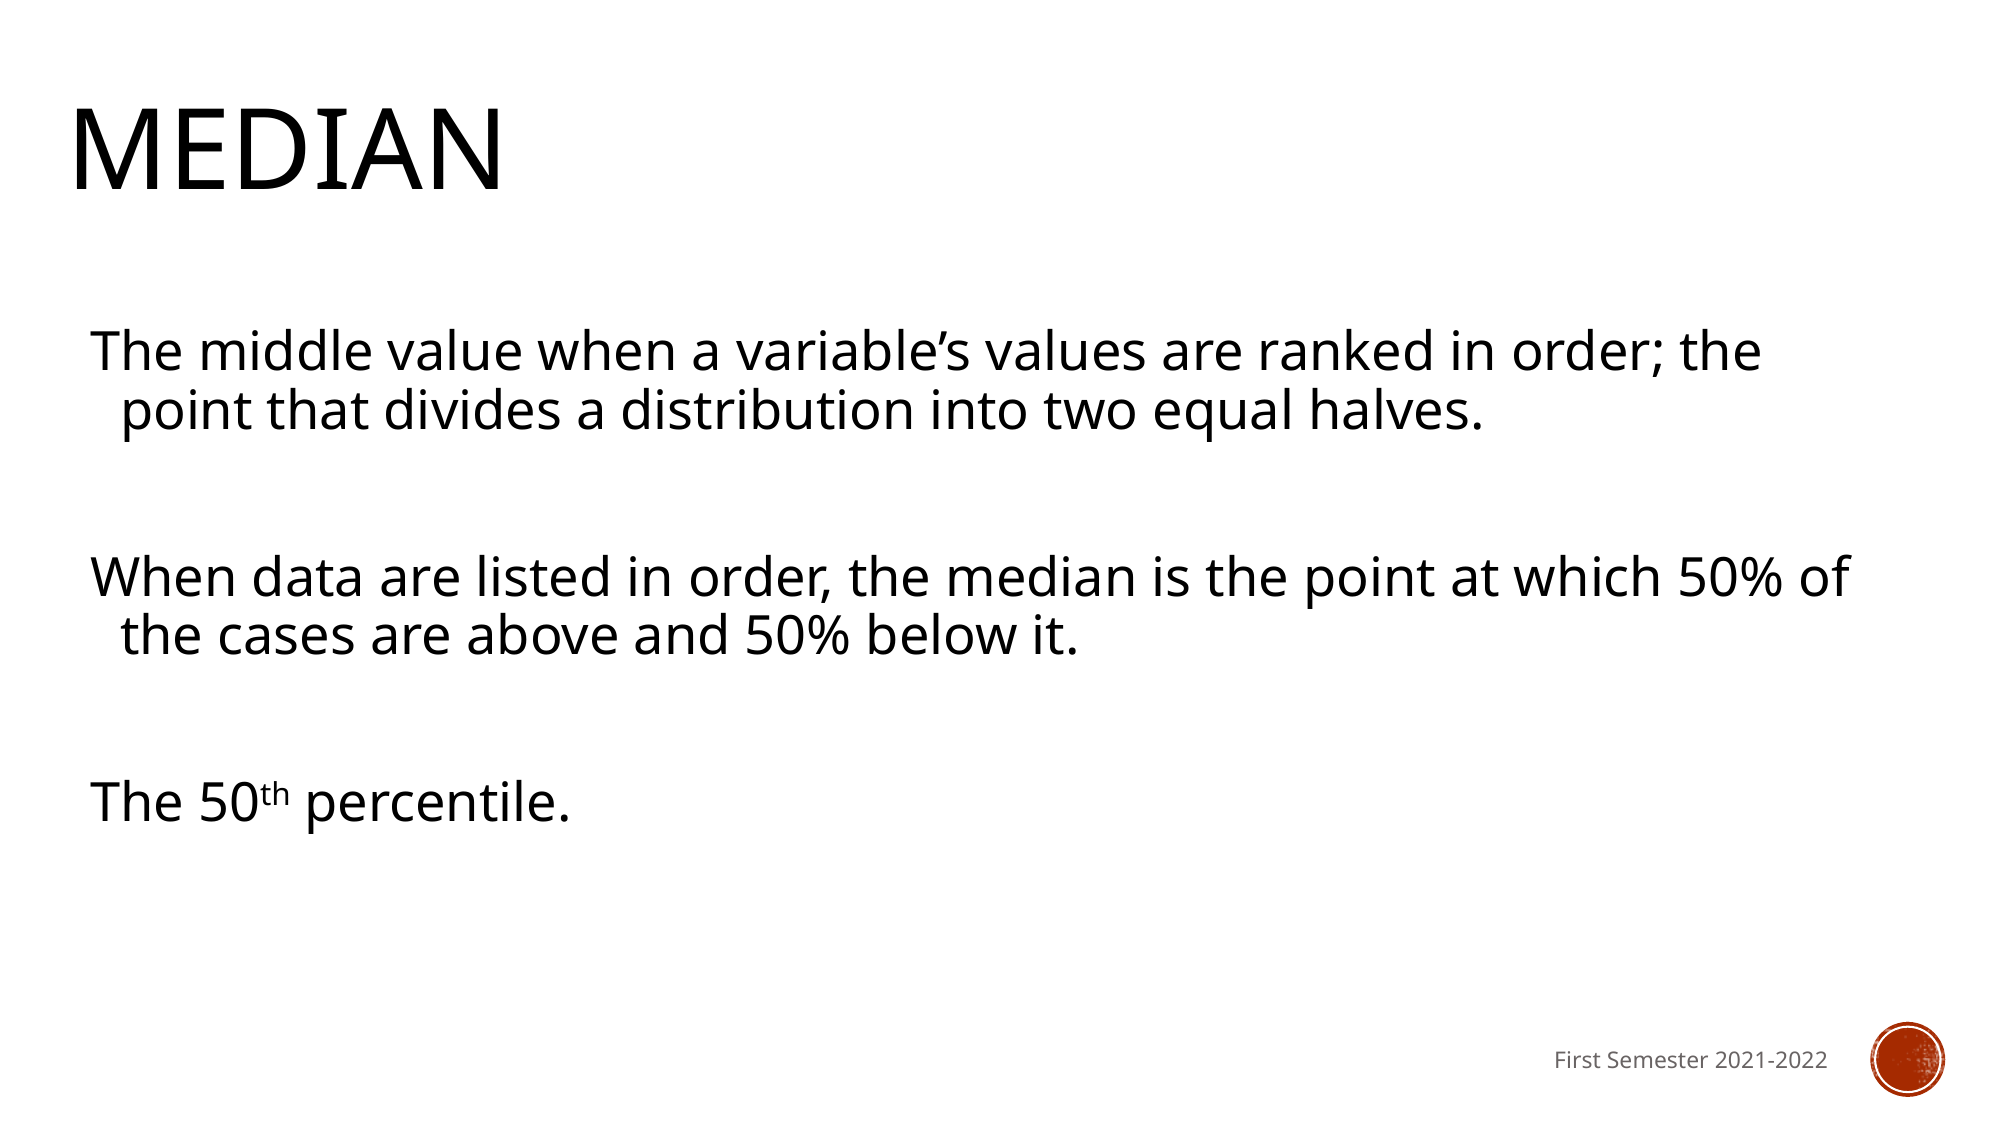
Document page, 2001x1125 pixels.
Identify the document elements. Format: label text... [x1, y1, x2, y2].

list The middle value when a variable’s values are ranked in order; the point that divides a distribution into two equal halves. When data are listed in order, the median is the point at which 50% of the cases are above and 50% below it. The 50th percentile. [75, 316, 1920, 1013]
title Median [51, 49, 1920, 258]
slide_number First Semester 2021-2022 [1306, 1028, 1844, 1089]
